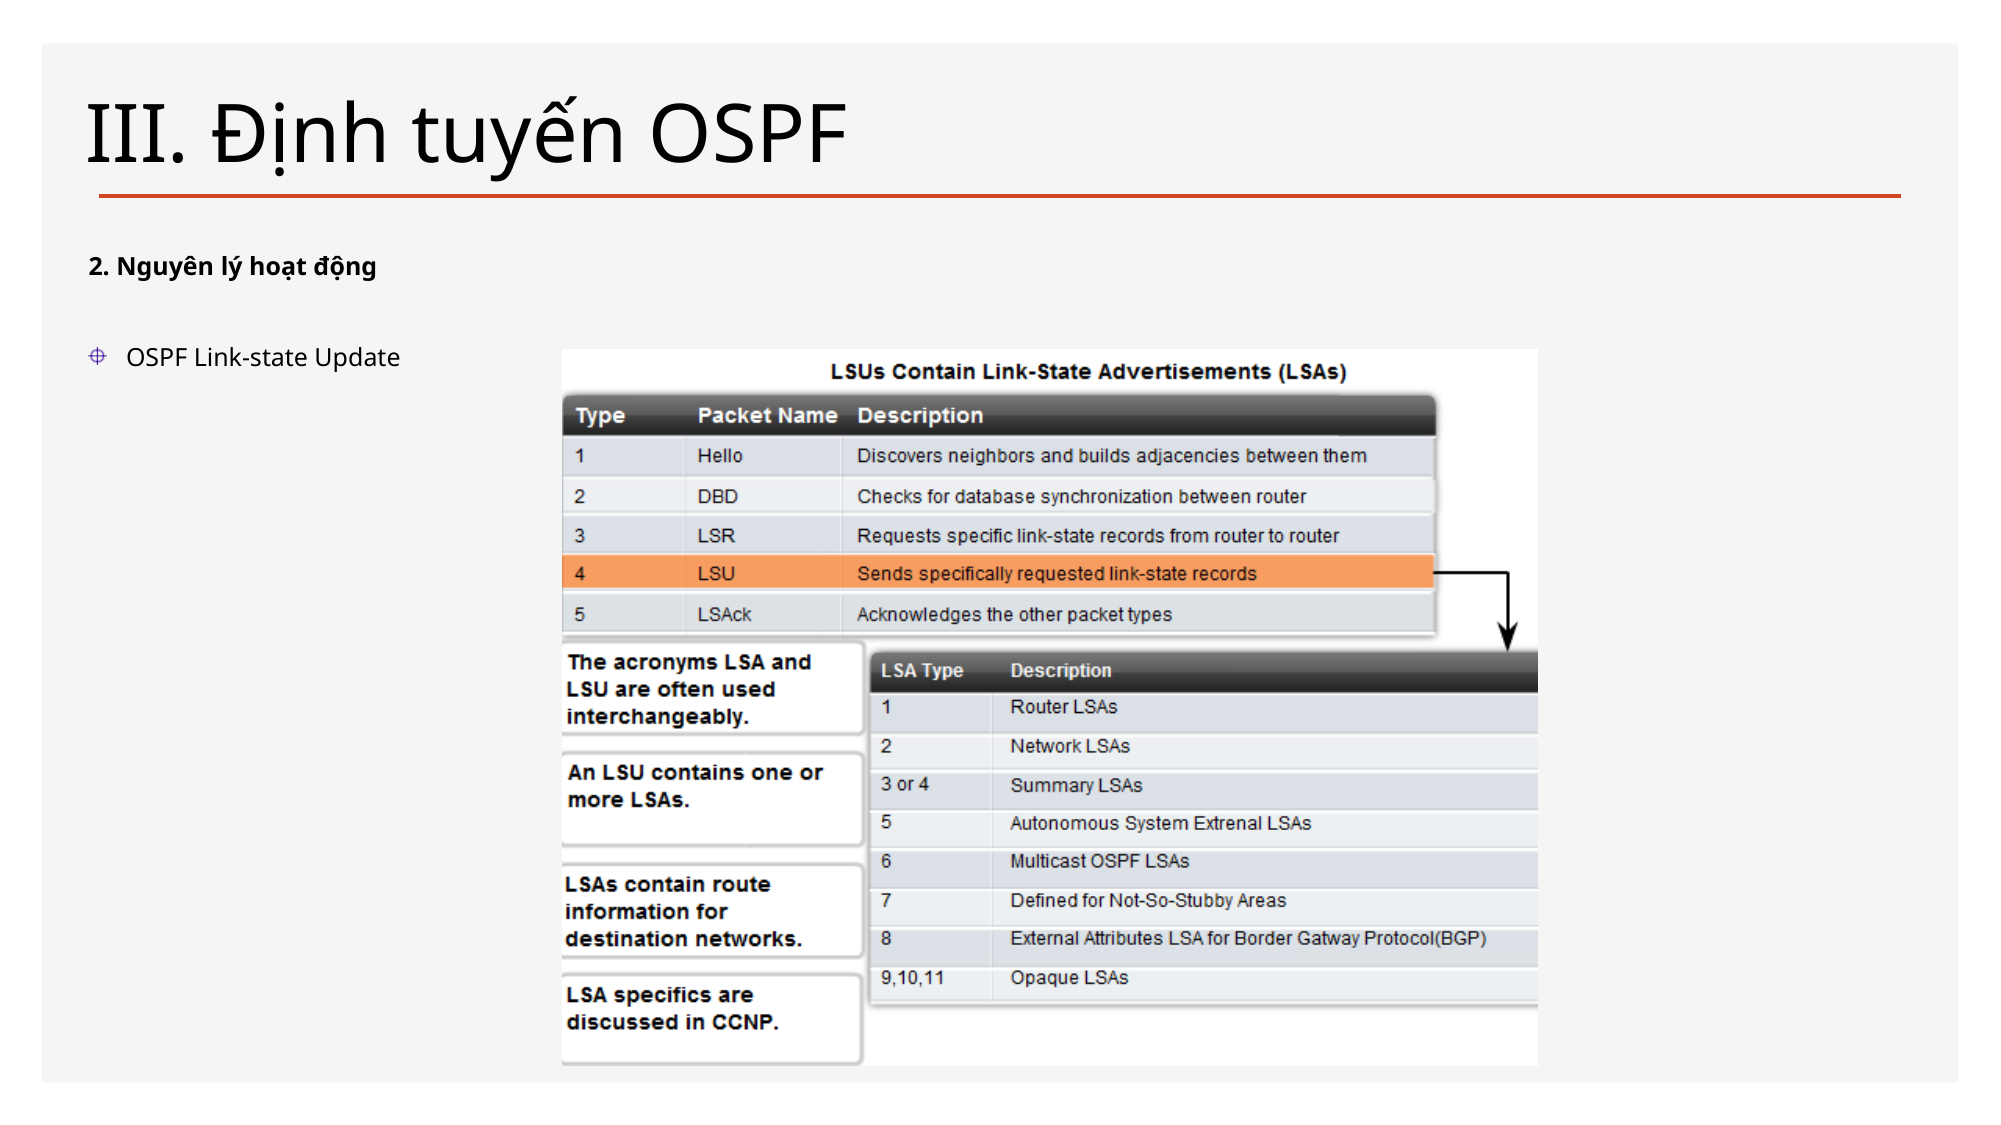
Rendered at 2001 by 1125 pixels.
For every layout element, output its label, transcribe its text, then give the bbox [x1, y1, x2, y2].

title III. Định tuyến OSPF [85, 73, 1214, 179]
picture [562, 349, 1538, 1066]
list 2. Nguyên lý hoạt động OSPF Link-state Update [88, 235, 813, 888]
picture [88, 347, 107, 365]
